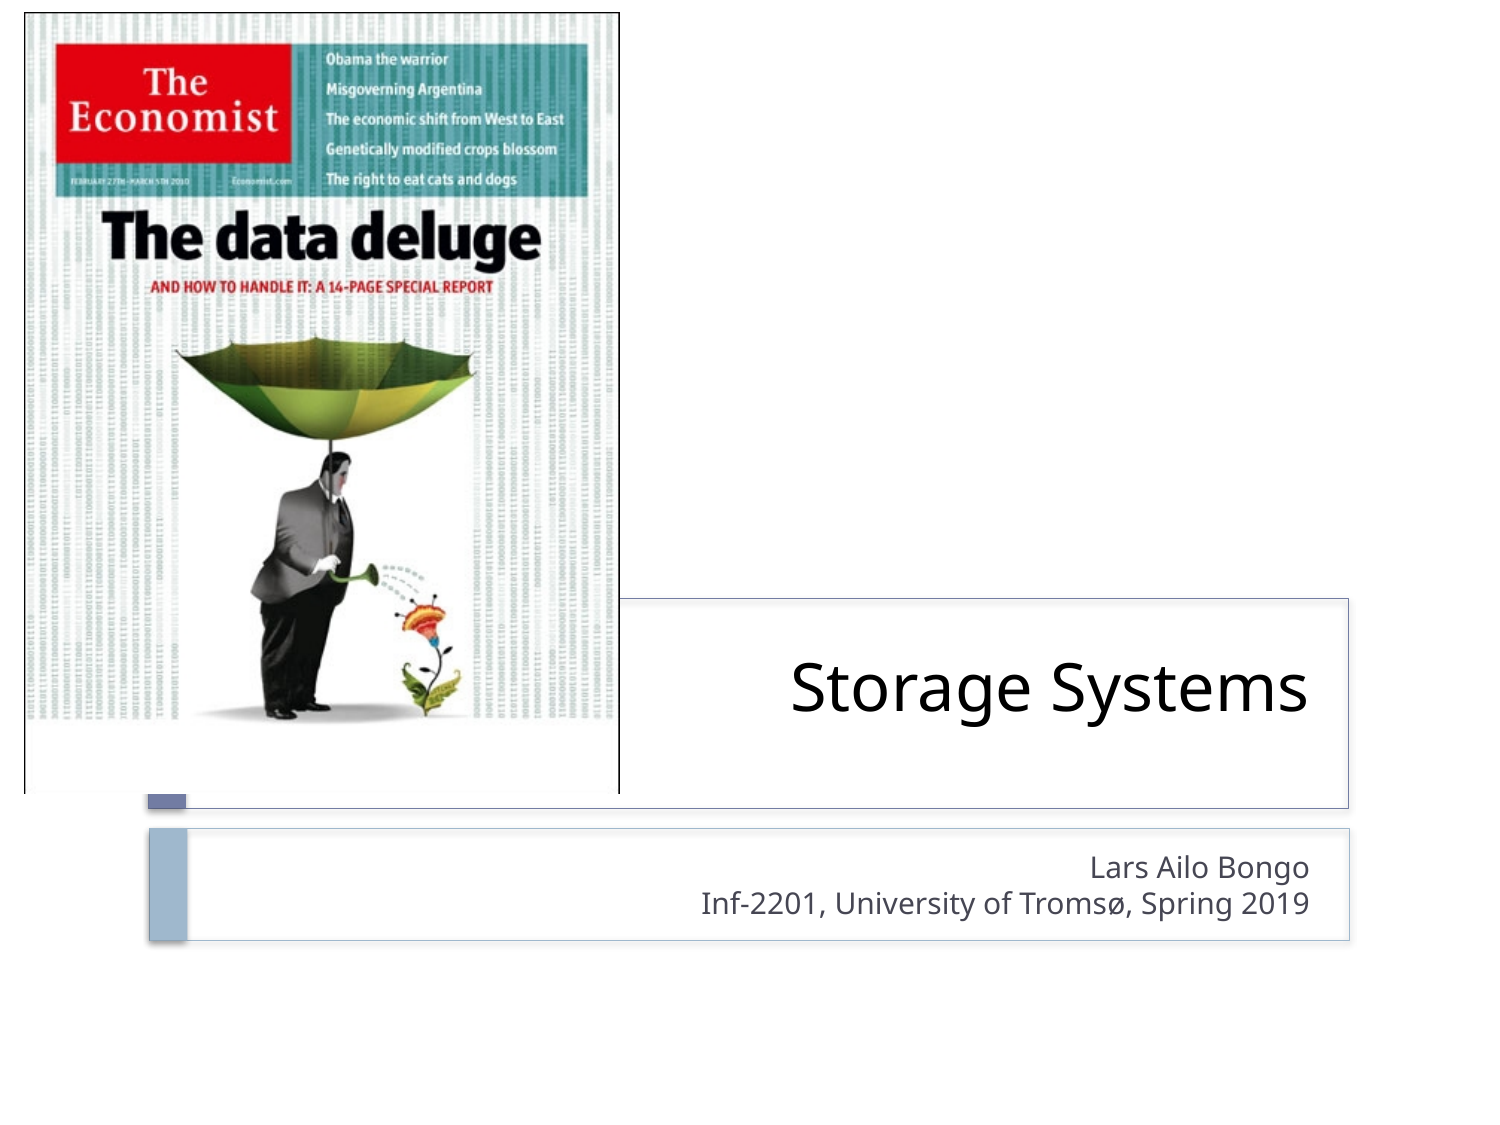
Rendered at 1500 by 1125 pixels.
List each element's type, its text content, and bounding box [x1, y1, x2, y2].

title Storage Systems [625, 637, 1325, 800]
picture [24, 12, 620, 794]
subtitle Lars Ailo Bongo Inf-2201, University of Tromsø, Spring 2019 [200, 840, 1325, 929]
